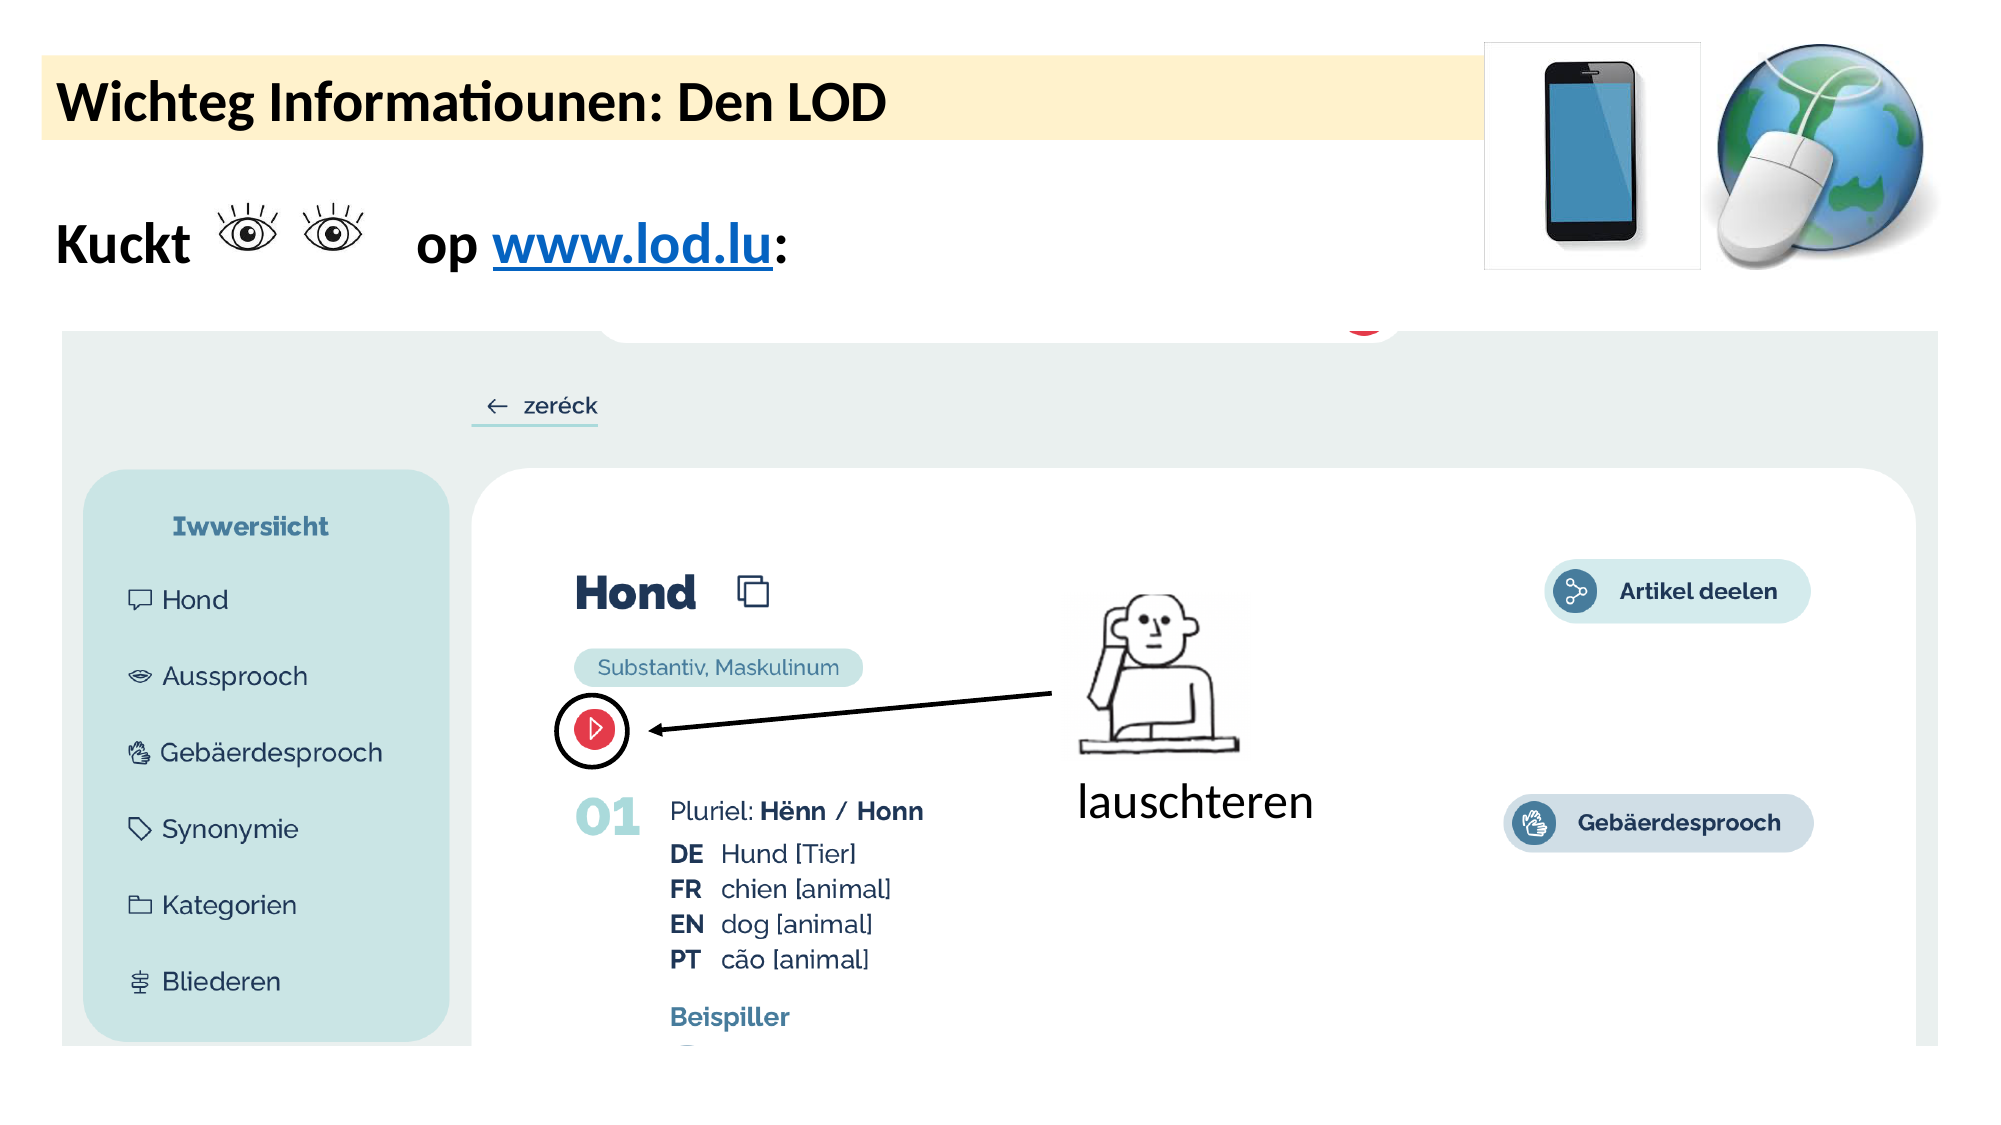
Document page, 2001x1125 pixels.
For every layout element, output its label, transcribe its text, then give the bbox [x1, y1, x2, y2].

text_box Wichteg Informatiounen: Den LOD [41, 55, 1484, 140]
picture [1484, 42, 1942, 270]
list Kuckt op www.lod.lu: [41, 205, 1767, 920]
picture [201, 186, 377, 274]
picture [62, 331, 1938, 1046]
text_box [648, 693, 1052, 732]
